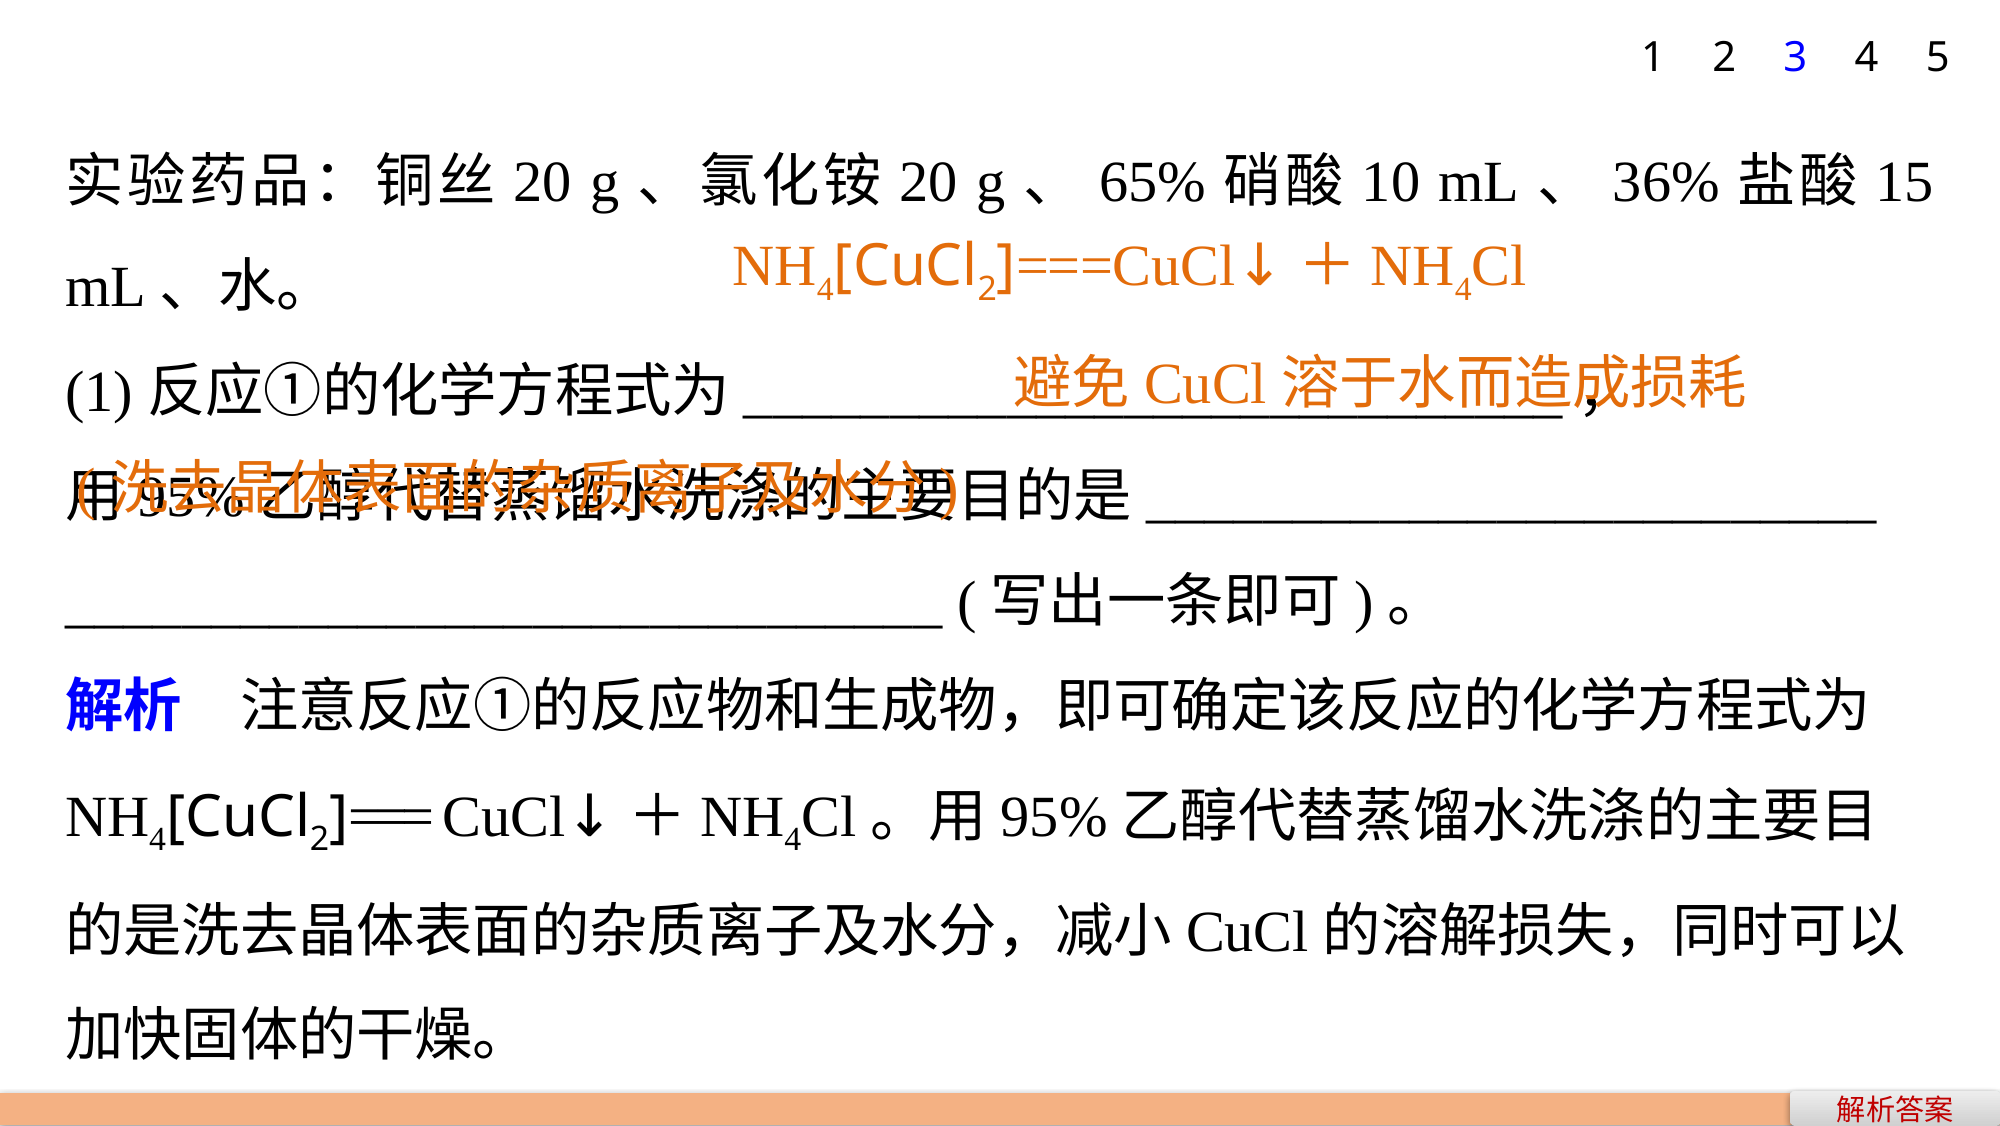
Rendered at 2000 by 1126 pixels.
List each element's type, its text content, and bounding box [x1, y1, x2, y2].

text_box NH4[CuCl2]===CuCl↓＋NH4Cl [718, 220, 1542, 302]
text_box 5 [1910, 7, 1970, 102]
text_box 2 [1697, 7, 1757, 102]
text_box 1 [1625, 7, 1685, 102]
text_box 3 [1768, 7, 1828, 102]
text_box 4 [1839, 7, 1899, 102]
text_box 实验药品：铜丝20 g、氯化铵20 g、65%硝酸10 mL、36%盐酸15 mL、水。 (1)反应①的化学方程式为____________________________， 用95%乙醇代替蒸馏水洗涤的主要目的是_________________________ ______________________________ (写出一条即可)。 解析 注意反应①的反应物和生成物，即可确定该反应的化学方程式为NH4[CuCl2]=== CuCl↓＋NH4Cl。用95%乙醇代替蒸馏水洗涤的主要目的是洗去晶体表面的杂质离子及水分，减小CuCl的溶解损失，同时可以加快固体的干燥。 [50, 101, 1949, 1075]
text_box 避免CuCl溶于水而造成损耗(洗去晶体表面的杂质离子及水分) [62, 302, 1851, 528]
text_box 解析答案 [1788, 1089, 2000, 1126]
text_box [0, 1092, 1787, 1126]
